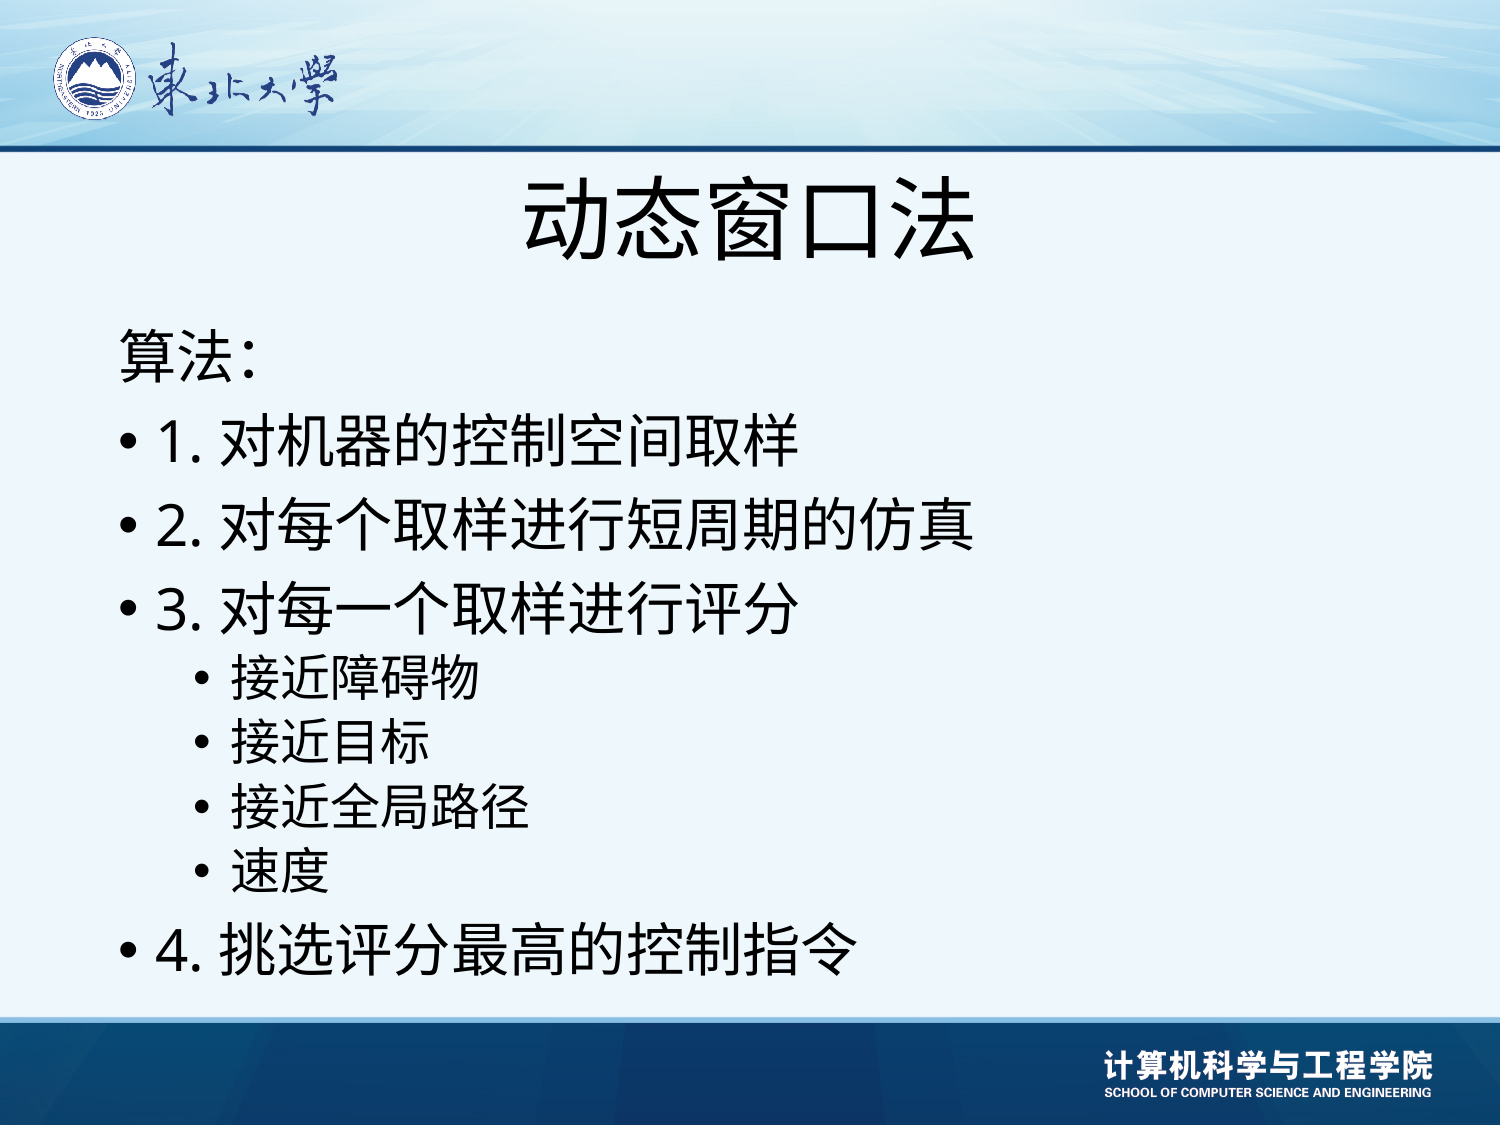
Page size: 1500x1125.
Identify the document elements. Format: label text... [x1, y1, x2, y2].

list 算法： 1.对机器的控制空间取样 2.对每个取样进行短周期的仿真 3.对每一个取样进行评分 接近障碍物 接近目标 接近全局路径 速度 4.挑选评分最高的控制指令 [103, 299, 1397, 1014]
title 动态窗口法 [103, 162, 1397, 286]
picture [0, 0, 1500, 1125]
